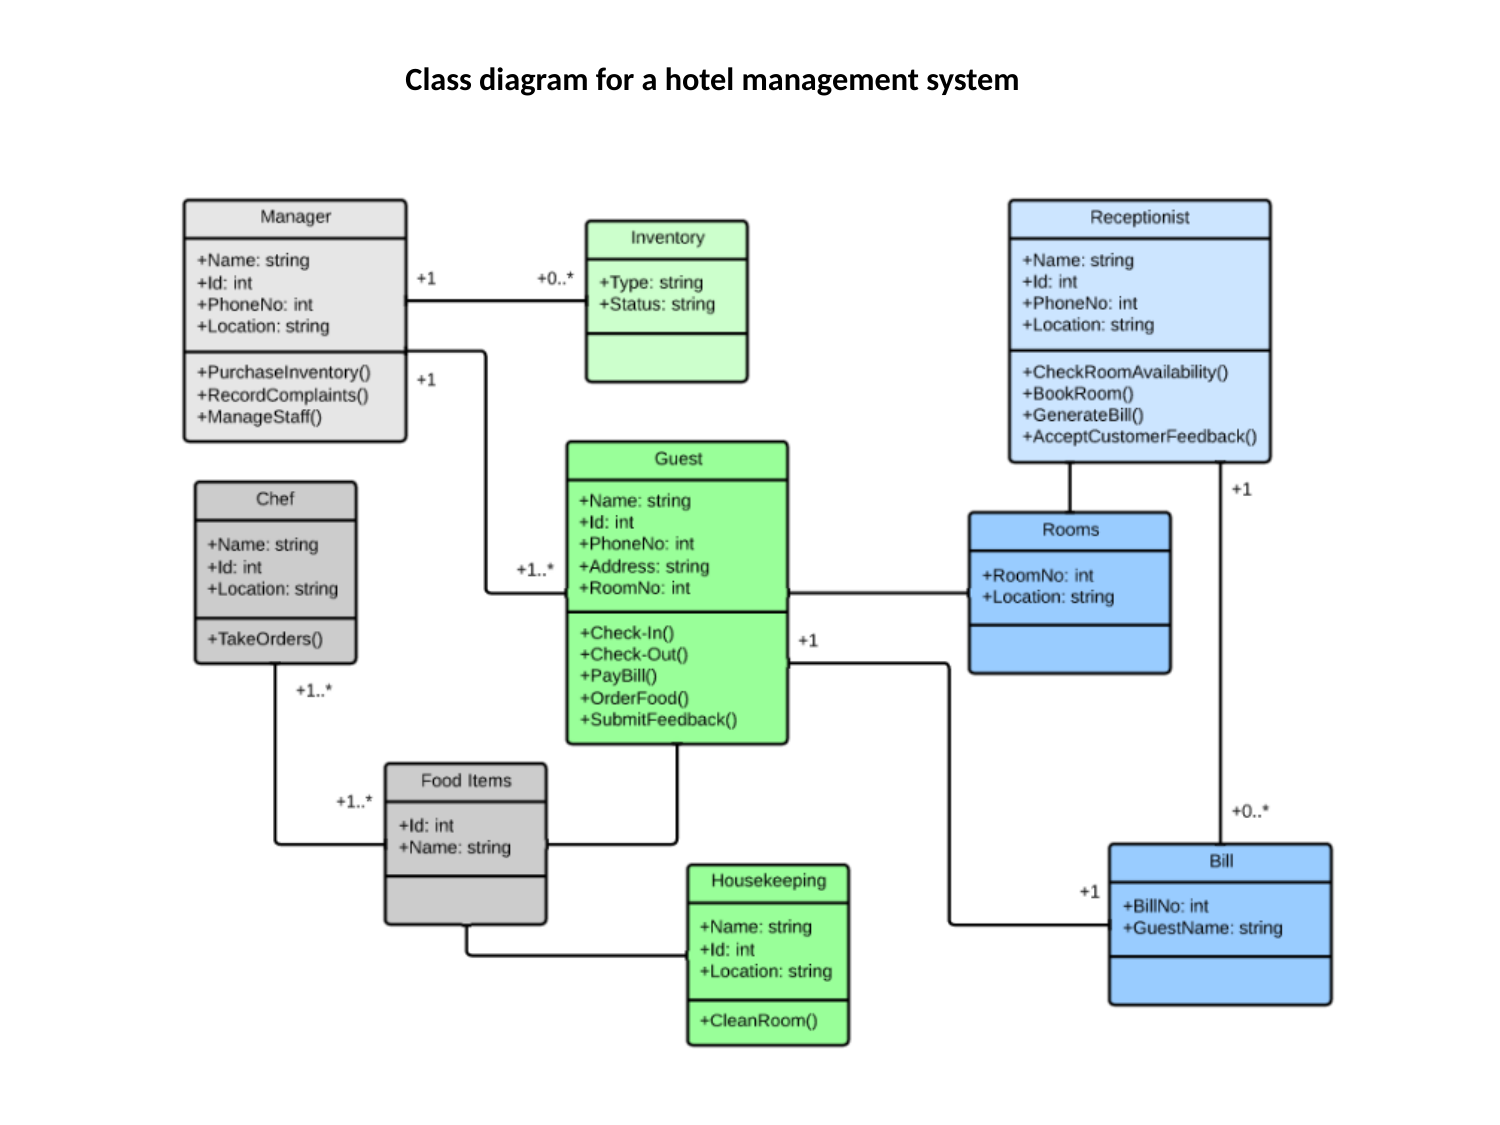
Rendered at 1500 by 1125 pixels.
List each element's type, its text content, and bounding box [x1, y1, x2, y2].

picture [49, 107, 1464, 1125]
title Class diagram for a hotel management system [99, 50, 1325, 105]
